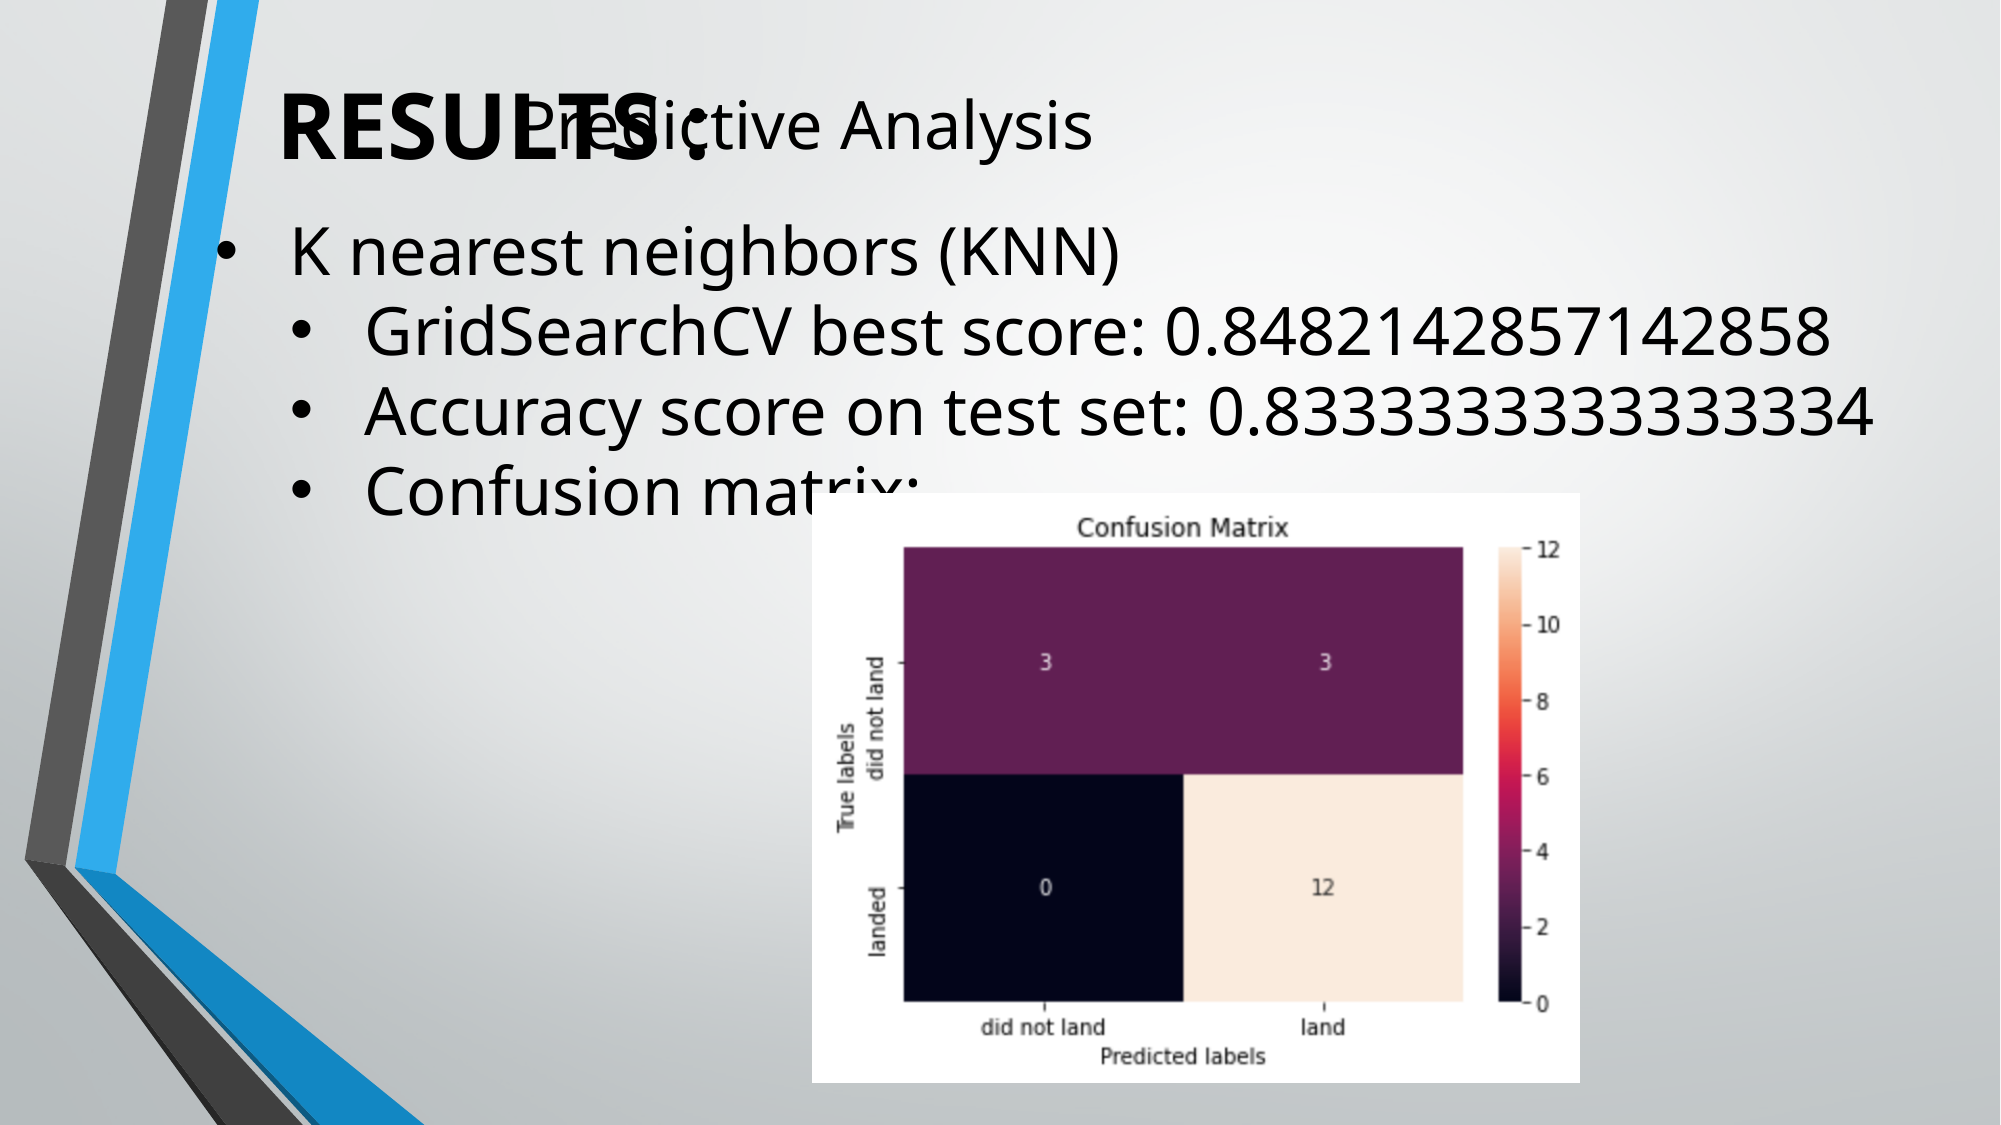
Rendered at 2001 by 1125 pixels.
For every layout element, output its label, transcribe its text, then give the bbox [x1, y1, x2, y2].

text_box K nearest neighbors (KNN) GridSearchCV best score: 0.8482142857142858 Accuracy score on test set: 0.8333333333333334 Confusion matrix: [199, 201, 1939, 536]
text_box Predictive Analysis [501, 75, 1110, 170]
picture [812, 492, 1580, 1083]
text_box RESULTS : [261, 60, 757, 185]
